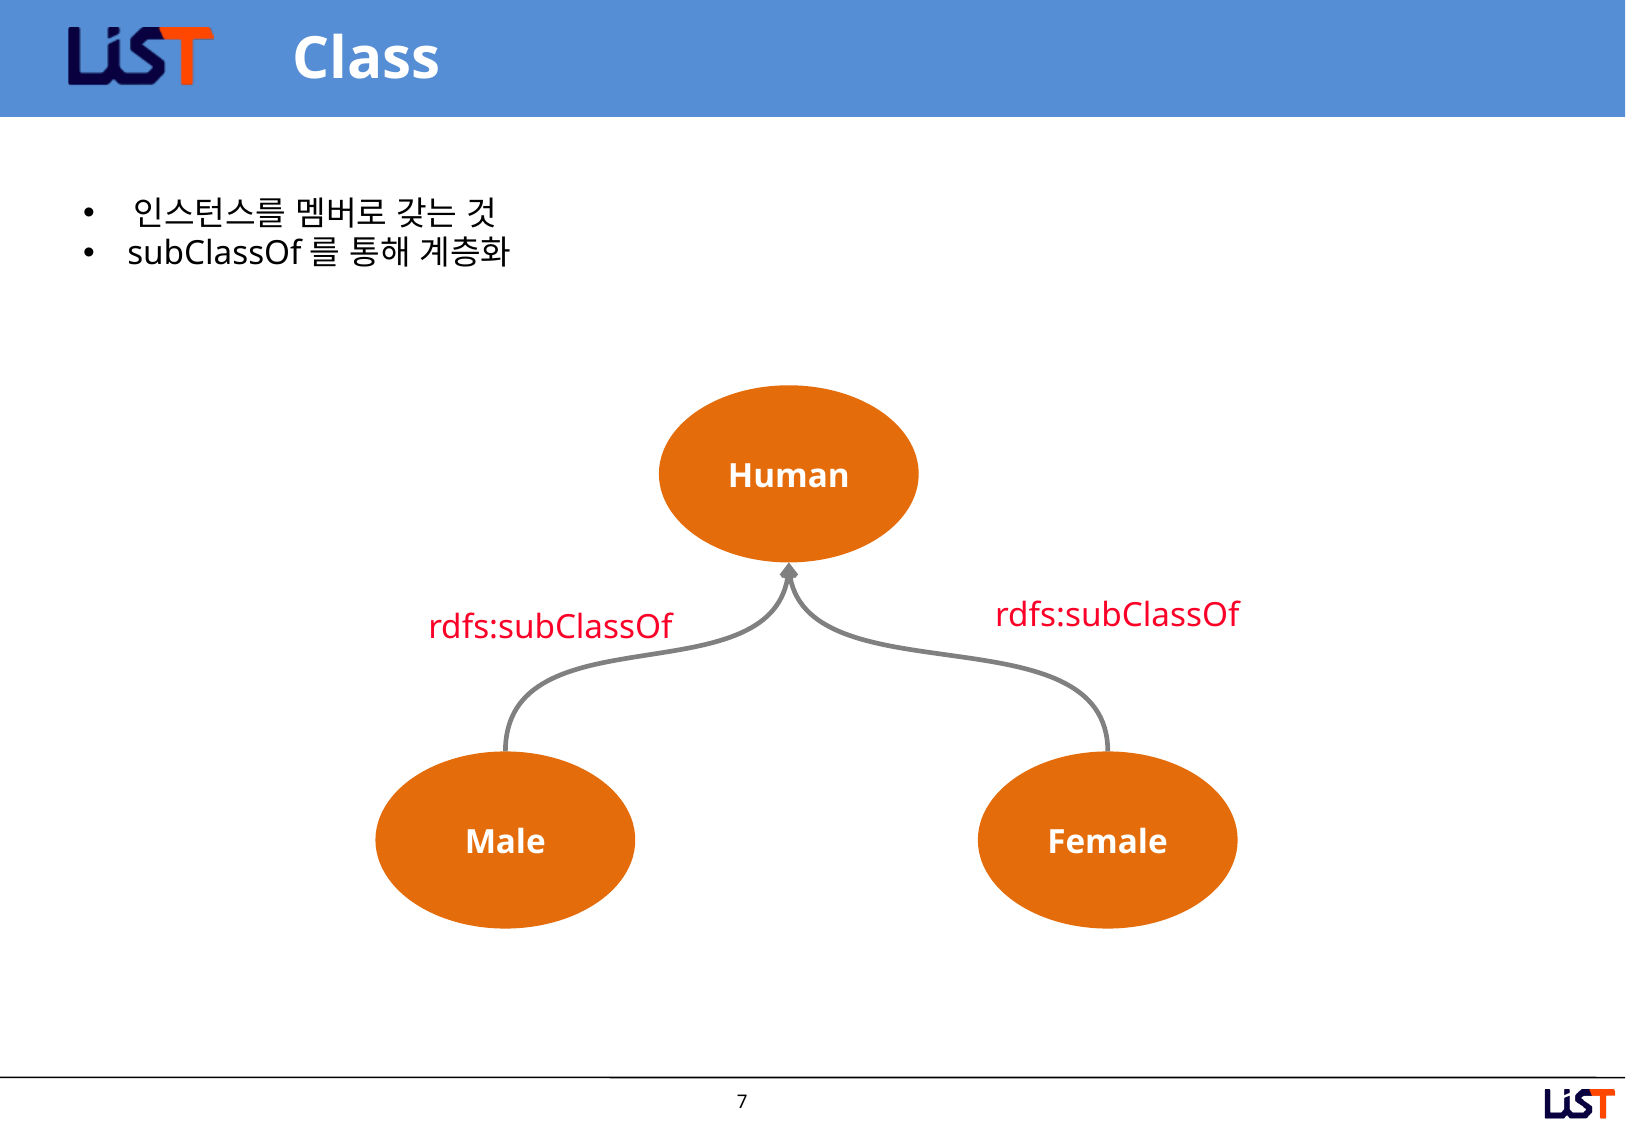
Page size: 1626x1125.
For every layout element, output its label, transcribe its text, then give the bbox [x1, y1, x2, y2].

text_box Human [658, 385, 919, 563]
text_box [552, 514, 742, 799]
text_box 인스턴스를 멤버로 갖는 것 subClassOf를 통해 계층화 [68, 184, 1474, 279]
text_box Male [375, 751, 636, 929]
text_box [853, 497, 1043, 817]
title Class [277, 0, 1604, 116]
picture [68, 27, 214, 87]
text_box rdfs:subClassOf [413, 597, 547, 653]
text_box Female [977, 751, 1238, 929]
text_box rdfs:subClassOf [1048, 586, 1255, 641]
picture [1544, 1089, 1616, 1119]
